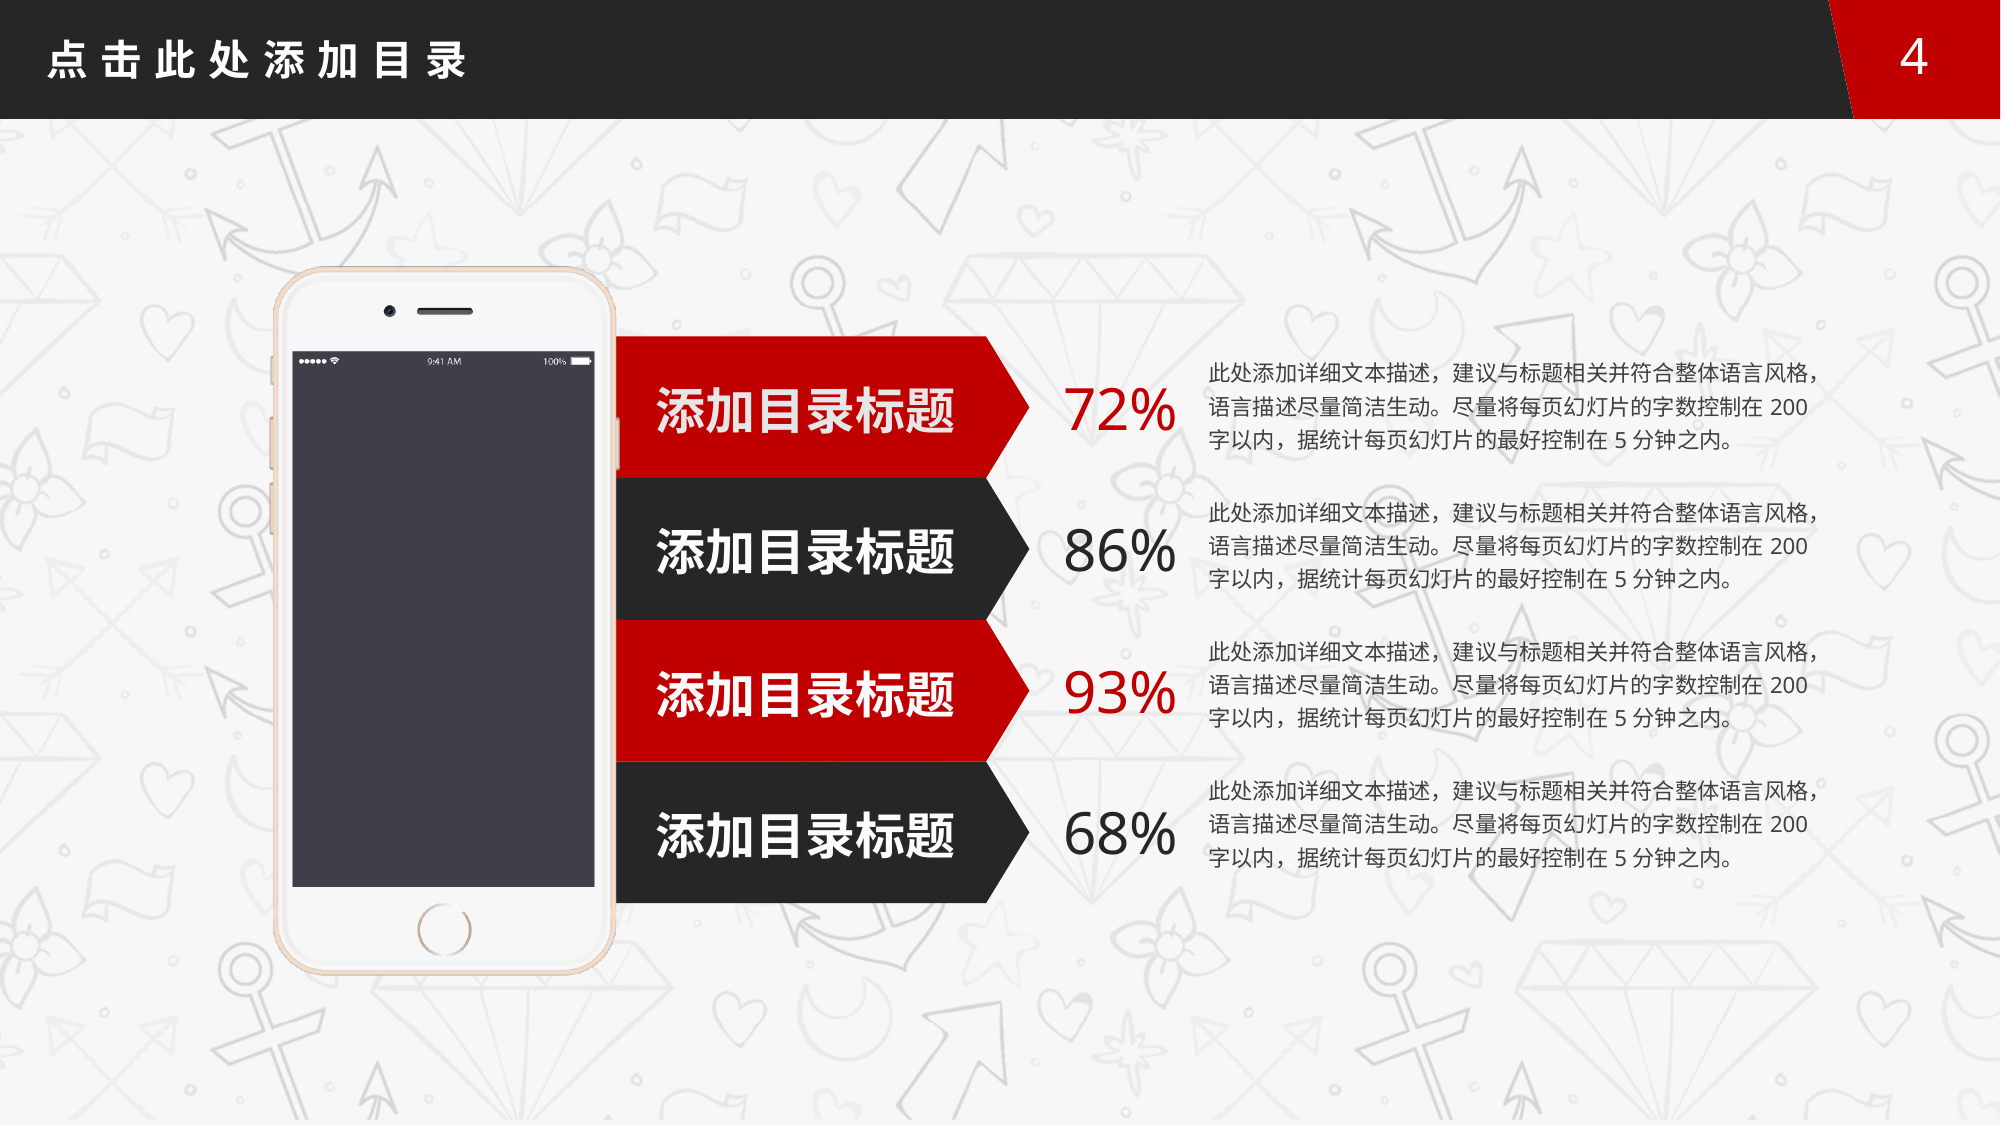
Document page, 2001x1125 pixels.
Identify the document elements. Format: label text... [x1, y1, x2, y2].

text_box [629, 760, 1031, 905]
text_box 此处添加详细文本描述，建议与标题相关并符合整体语言风格，语言描述尽量简洁生动。尽量将每页幻灯片的字数控制在200字以内，据统计每页幻灯片的最好控制在5分钟之内。 [1208, 353, 1823, 467]
text_box 68% [1048, 788, 1193, 874]
text_box 添加目录标题 [640, 796, 971, 872]
text_box 点击此处添加目录 [31, 26, 483, 91]
text_box 添加目录标题 [640, 371, 971, 447]
picture [0, 119, 2000, 1125]
text_box [629, 618, 1031, 761]
text_box 此处添加详细文本描述，建议与标题相关并符合整体语言风格，语言描述尽量简洁生动。尽量将每页幻灯片的字数控制在200字以内，据统计每页幻灯片的最好控制在5分钟之内。 [1208, 631, 1823, 745]
text_box 86% [1048, 505, 1193, 591]
text_box [629, 477, 1031, 619]
text_box 添加目录标题 [640, 655, 971, 731]
text_box 93% [1048, 647, 1193, 733]
text_box [629, 335, 1031, 477]
text_box 此处添加详细文本描述，建议与标题相关并符合整体语言风格，语言描述尽量简洁生动。尽量将每页幻灯片的字数控制在200字以内，据统计每页幻灯片的最好控制在5分钟之内。 [1208, 492, 1823, 606]
slide_number 4 [1861, 28, 1967, 89]
text_box 添加目录标题 [640, 512, 971, 588]
text_box 72% [1048, 364, 1193, 450]
text_box 此处添加详细文本描述，建议与标题相关并符合整体语言风格，语言描述尽量简洁生动。尽量将每页幻灯片的字数控制在200字以内，据统计每页幻灯片的最好控制在5分钟之内。 [1208, 770, 1823, 884]
